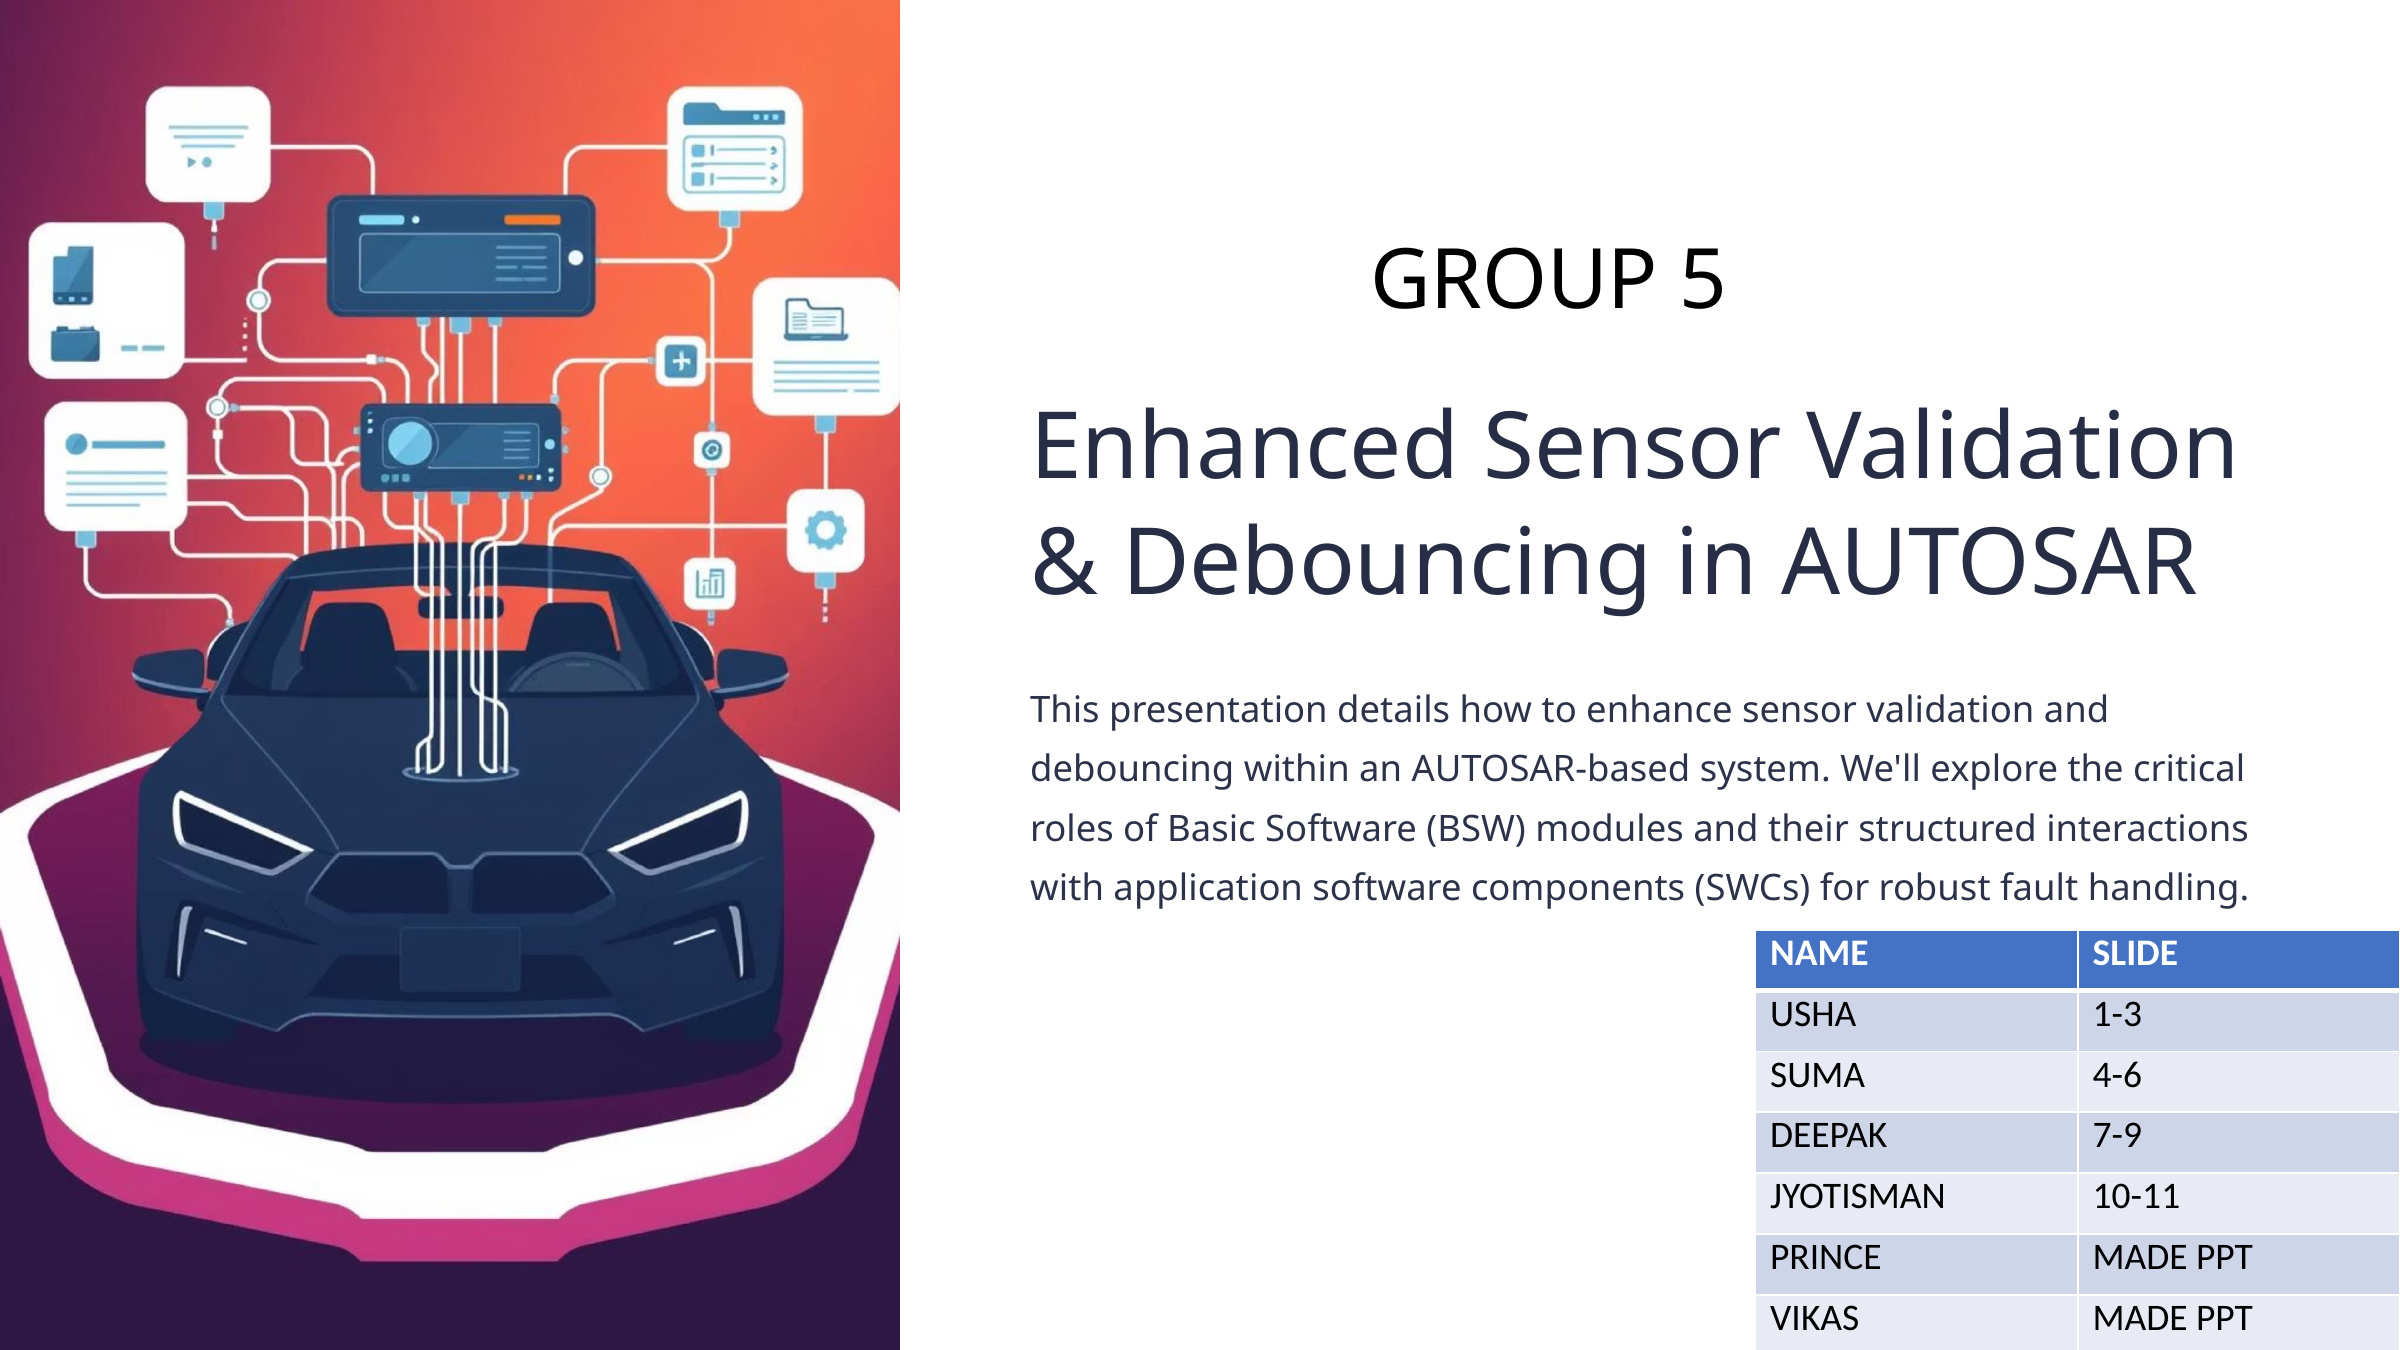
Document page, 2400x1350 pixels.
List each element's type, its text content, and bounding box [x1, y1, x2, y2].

table_cell DEEPAK [1756, 1113, 1878, 1172]
table_header NAME [1756, 931, 2077, 988]
text_box Enhanced Sensor Validation & Debouncing in AUTOSAR [1030, 381, 2270, 615]
text_box This presentation details how to enhance sensor validation and debouncing within an AUTOSAR-based system. We'll explore the critical roles of Basic Software (BSW) modules and their structured interactions with application software components (SWCs) for robust fault handling. [1030, 670, 2270, 968]
picture [1878, 1042, 2400, 1350]
table_cell USHA [1756, 993, 2077, 1051]
table_cell PRINCE [1756, 1235, 1878, 1294]
table_cell JYOTISMAN [1756, 1174, 1878, 1233]
picture [0, 0, 900, 1350]
table_cell VIKAS [1756, 1296, 1878, 1350]
table_header SLIDE [2079, 931, 2399, 988]
text_box GROUP 5 [1355, 217, 2181, 433]
table_cell SUMA [1756, 1052, 1878, 1111]
table_cell 1-3 [2079, 993, 2399, 1042]
